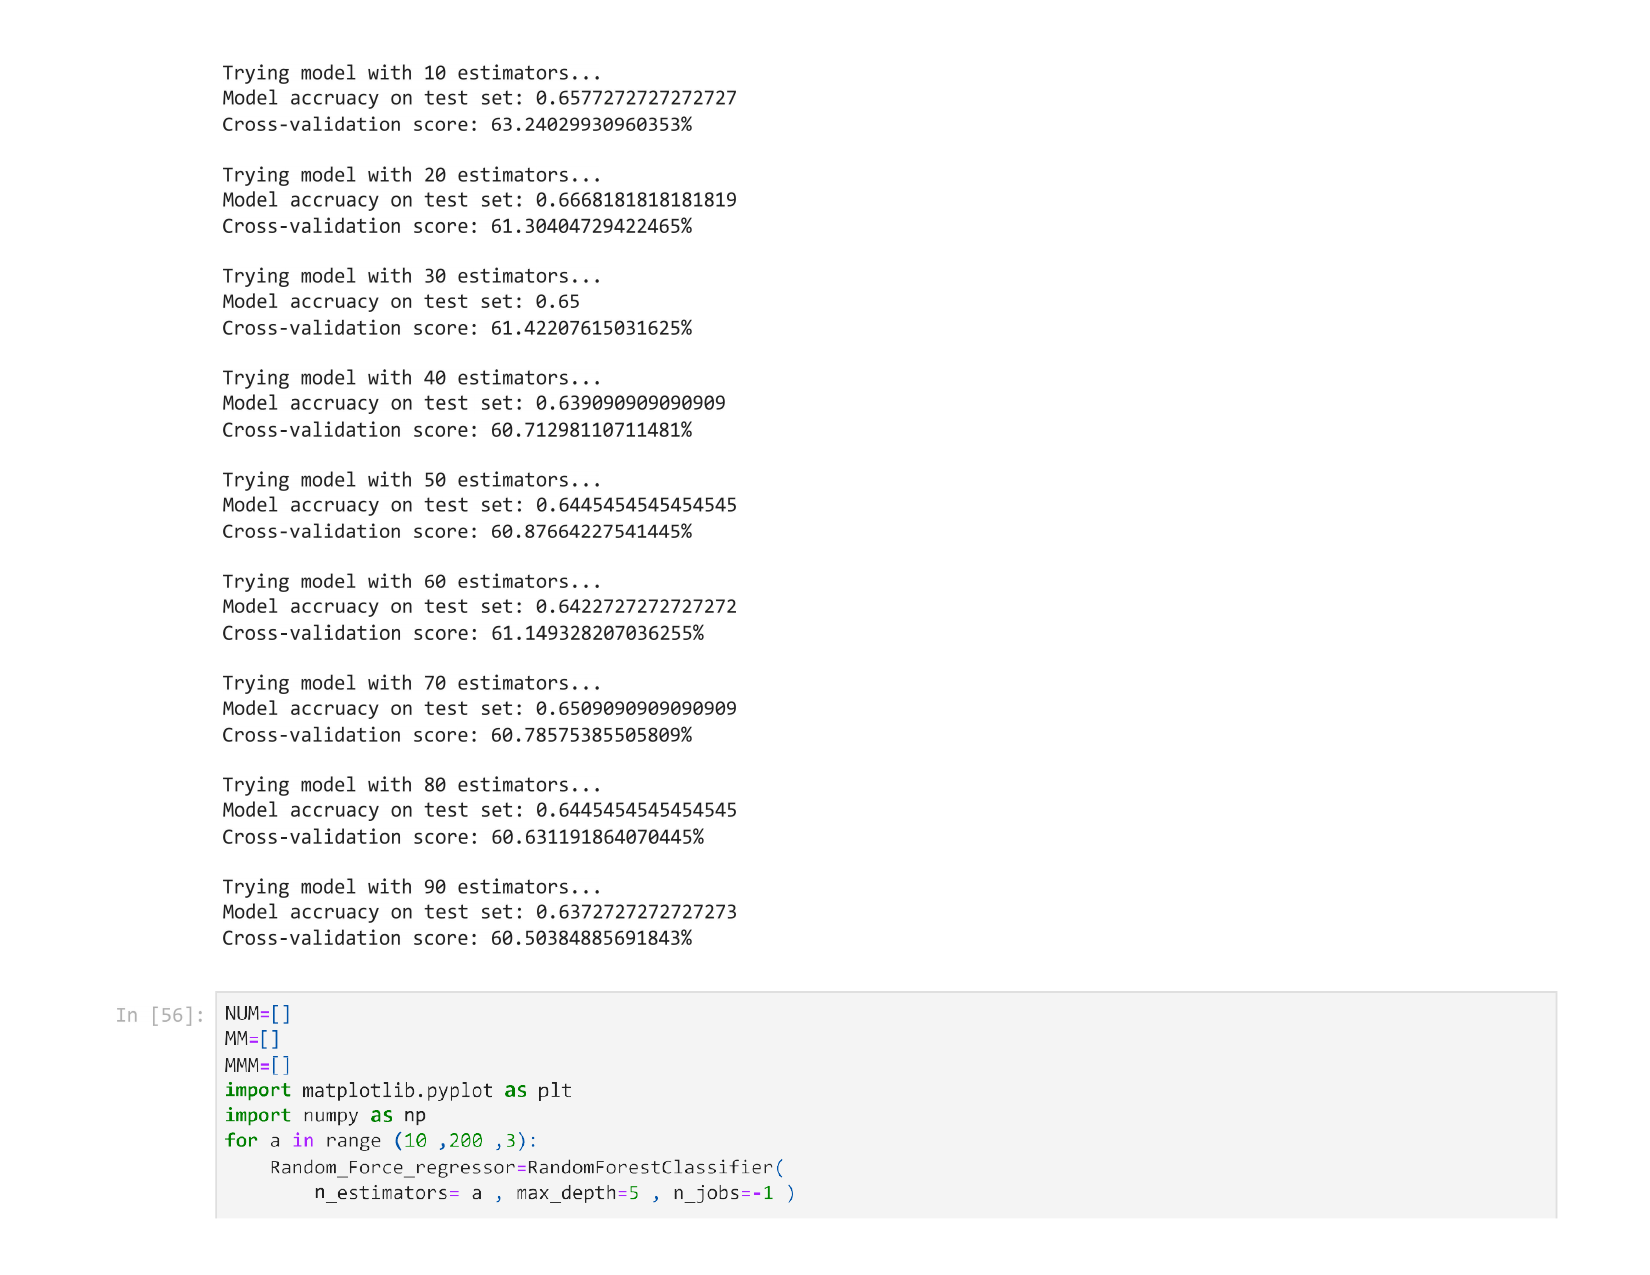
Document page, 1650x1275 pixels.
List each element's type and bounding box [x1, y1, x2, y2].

picture [223, 726, 693, 742]
picture [223, 827, 704, 844]
picture [223, 115, 693, 132]
text_box [223, 369, 725, 414]
text_box [223, 674, 736, 719]
text_box [223, 471, 736, 516]
picture [223, 929, 693, 945]
text_box [223, 166, 736, 211]
text_box [223, 878, 736, 923]
text_box [223, 776, 736, 821]
picture [223, 522, 693, 539]
text_box [225, 1029, 278, 1049]
text_box [214, 990, 1558, 1219]
picture [223, 319, 693, 335]
text_box [225, 1056, 793, 1203]
text_box [223, 267, 600, 312]
text_box [223, 572, 736, 618]
picture [223, 217, 693, 233]
text_box [225, 1004, 289, 1024]
text_box [223, 64, 736, 109]
picture [117, 1005, 202, 1026]
picture [223, 421, 693, 437]
picture [223, 624, 704, 640]
